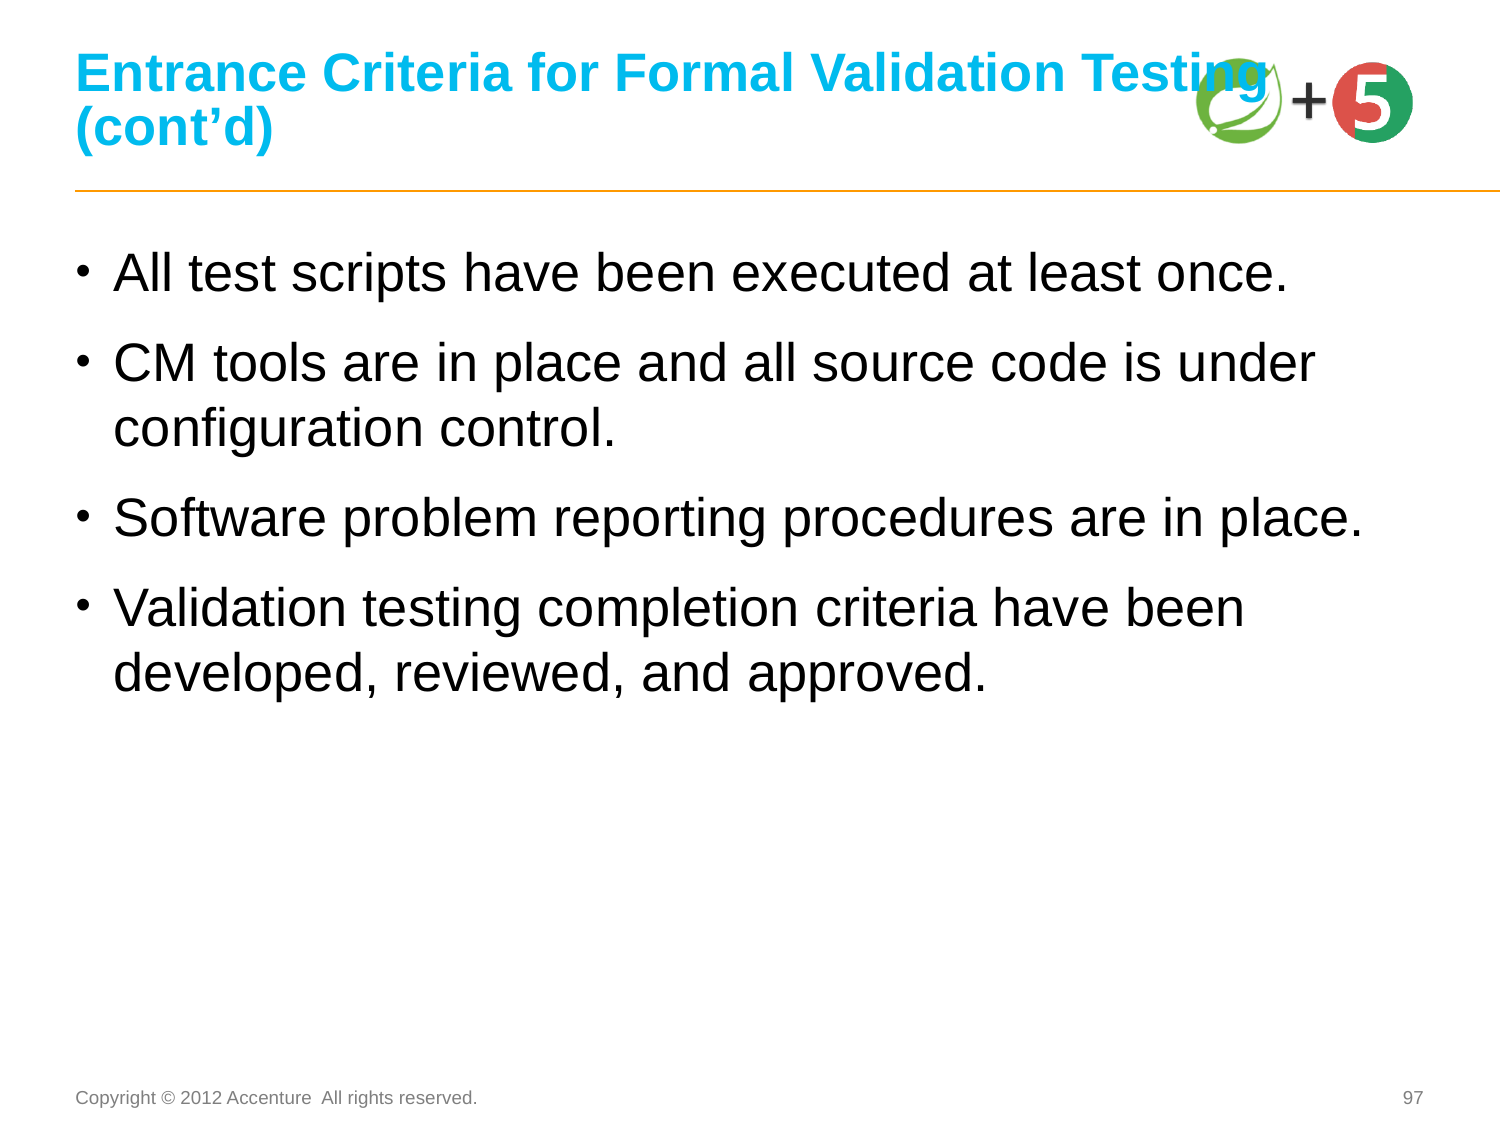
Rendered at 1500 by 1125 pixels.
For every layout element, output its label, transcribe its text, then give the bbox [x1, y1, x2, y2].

title Entrance Criteria for Formal Validation Testing (cont’d) [75, 27, 1422, 157]
list All test scripts have been executed at least once. CM tools are in place and all source code is under configuration control. Software problem reporting procedures are in place. Validation testing completion criteria have been developed, reviewed, and approved. [75, 237, 1450, 950]
